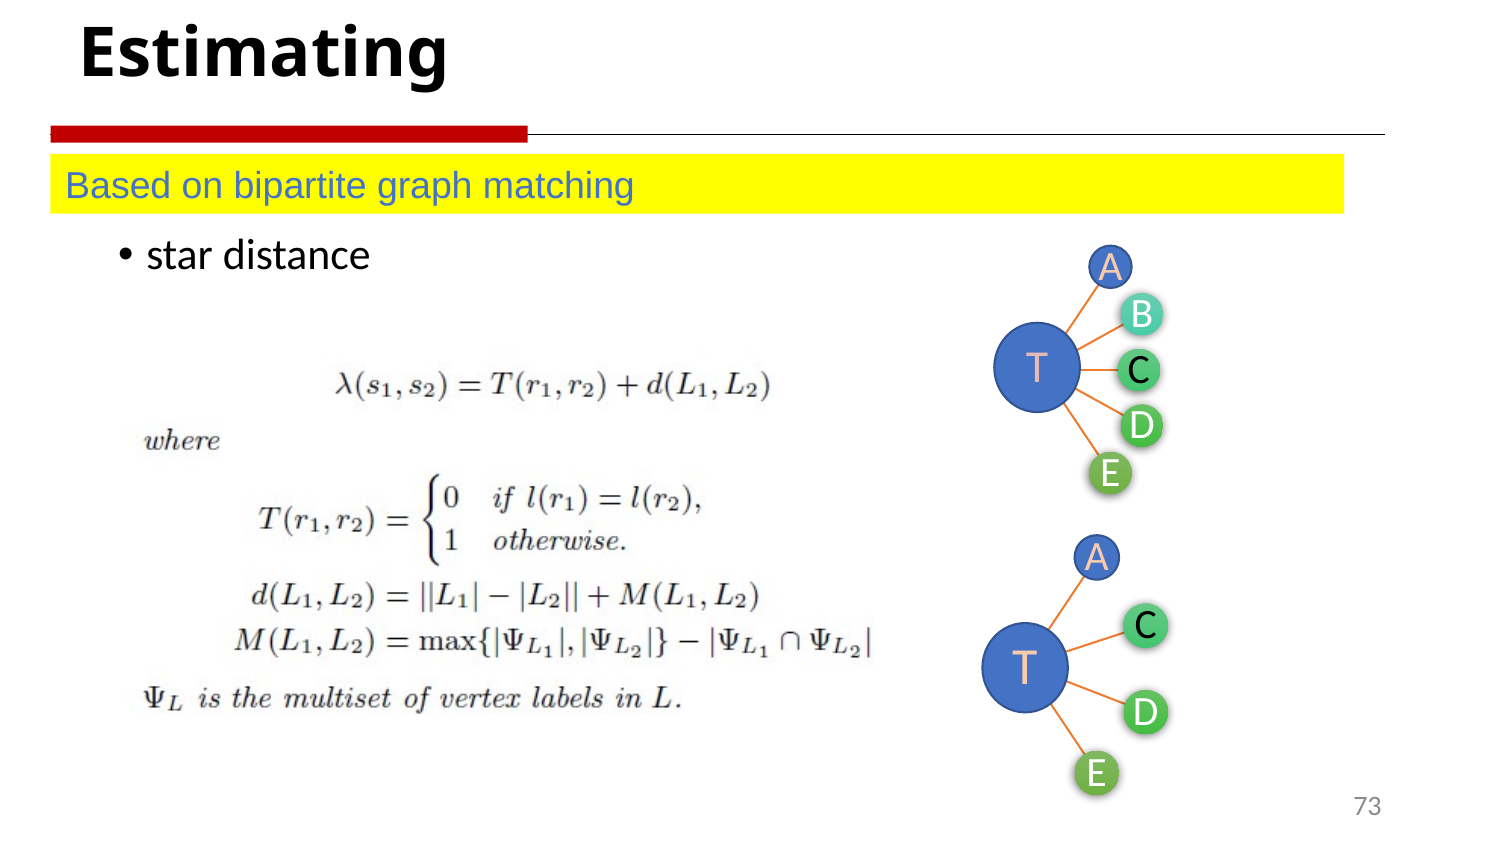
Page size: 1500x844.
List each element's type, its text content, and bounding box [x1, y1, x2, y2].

slide_number 73 [1059, 782, 1397, 827]
text_box Based on bipartite graph matching [50, 153, 1345, 214]
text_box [982, 535, 1255, 795]
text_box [1005, 239, 1243, 500]
list star distance [103, 224, 1397, 760]
text_box [50, 135, 529, 144]
text_box [50, 125, 529, 134]
picture [124, 350, 892, 732]
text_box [994, 322, 1080, 413]
